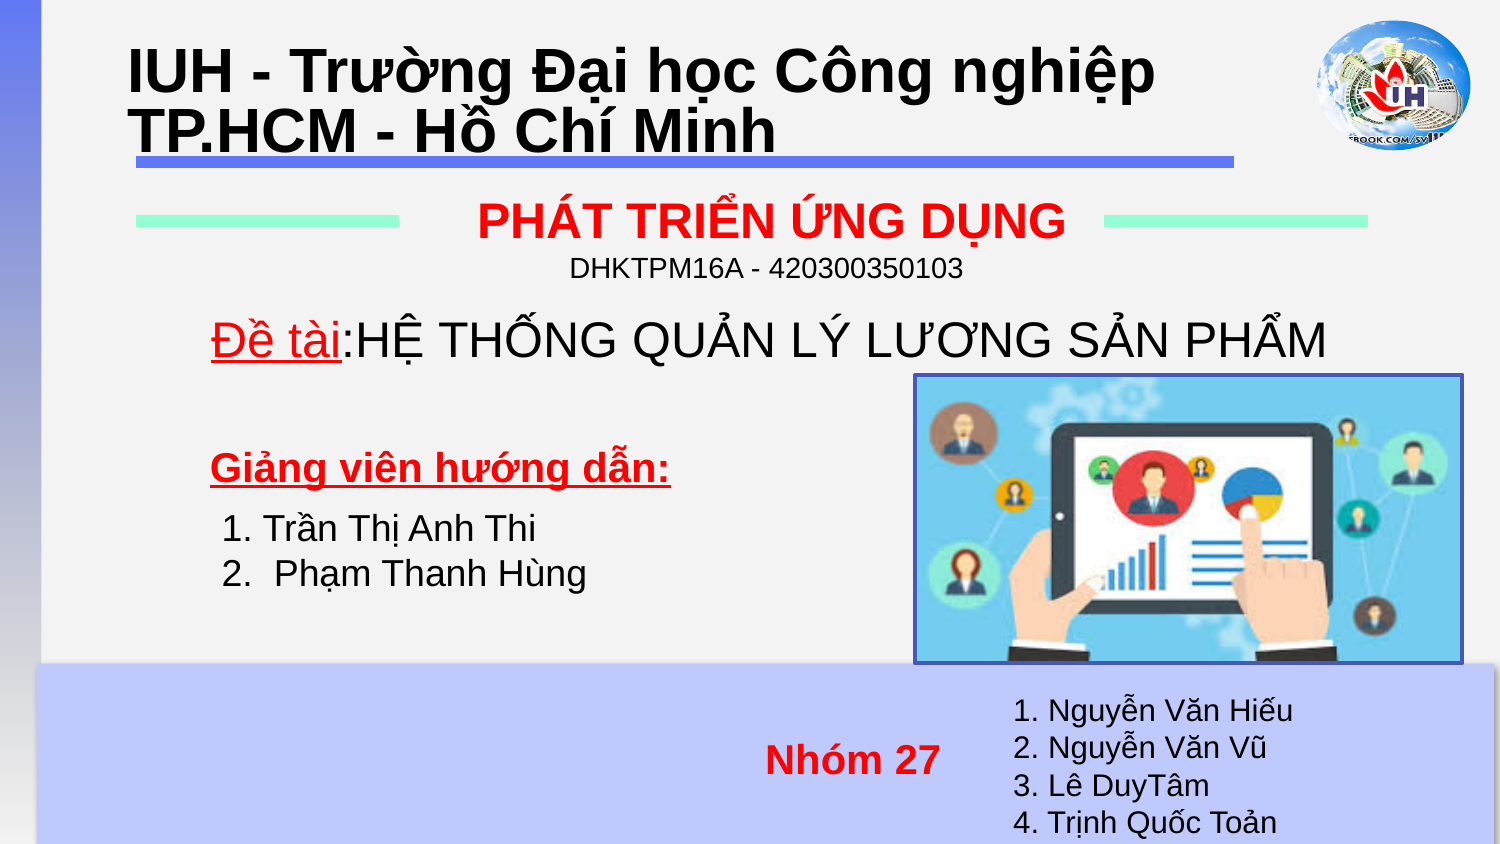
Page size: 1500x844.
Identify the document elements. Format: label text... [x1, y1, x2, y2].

title IUH - Trường Đại học Công nghiệp TP.HCM - Hồ Chí Minh [112, 4, 1274, 161]
text_box Đề tài:HỆ THỐNG QUẢN LÝ LƯƠNG SẢN PHẨM [40, 291, 1500, 383]
text_box 1. Trần Thị Anh Thi 2. Phạm Thanh Hùng [206, 528, 741, 609]
text_box DHKTPM16A - 420300350103 [36, 237, 1497, 300]
text_box 1. Nguyễn Văn Hiếu 2. Nguyễn Văn Vũ 3. Lê DuyTâm 4. Trịnh Quốc Toản [998, 672, 1481, 844]
text_box [1314, 18, 1473, 153]
text_box PHÁT TRIỂN ỨNG DỤNG [41, 161, 1500, 276]
text_box [35, 661, 1496, 844]
text_box [913, 373, 1464, 665]
text_box Giảng viên hướng dẫn: [194, 425, 729, 507]
text_box Nhóm 27 [749, 717, 998, 799]
